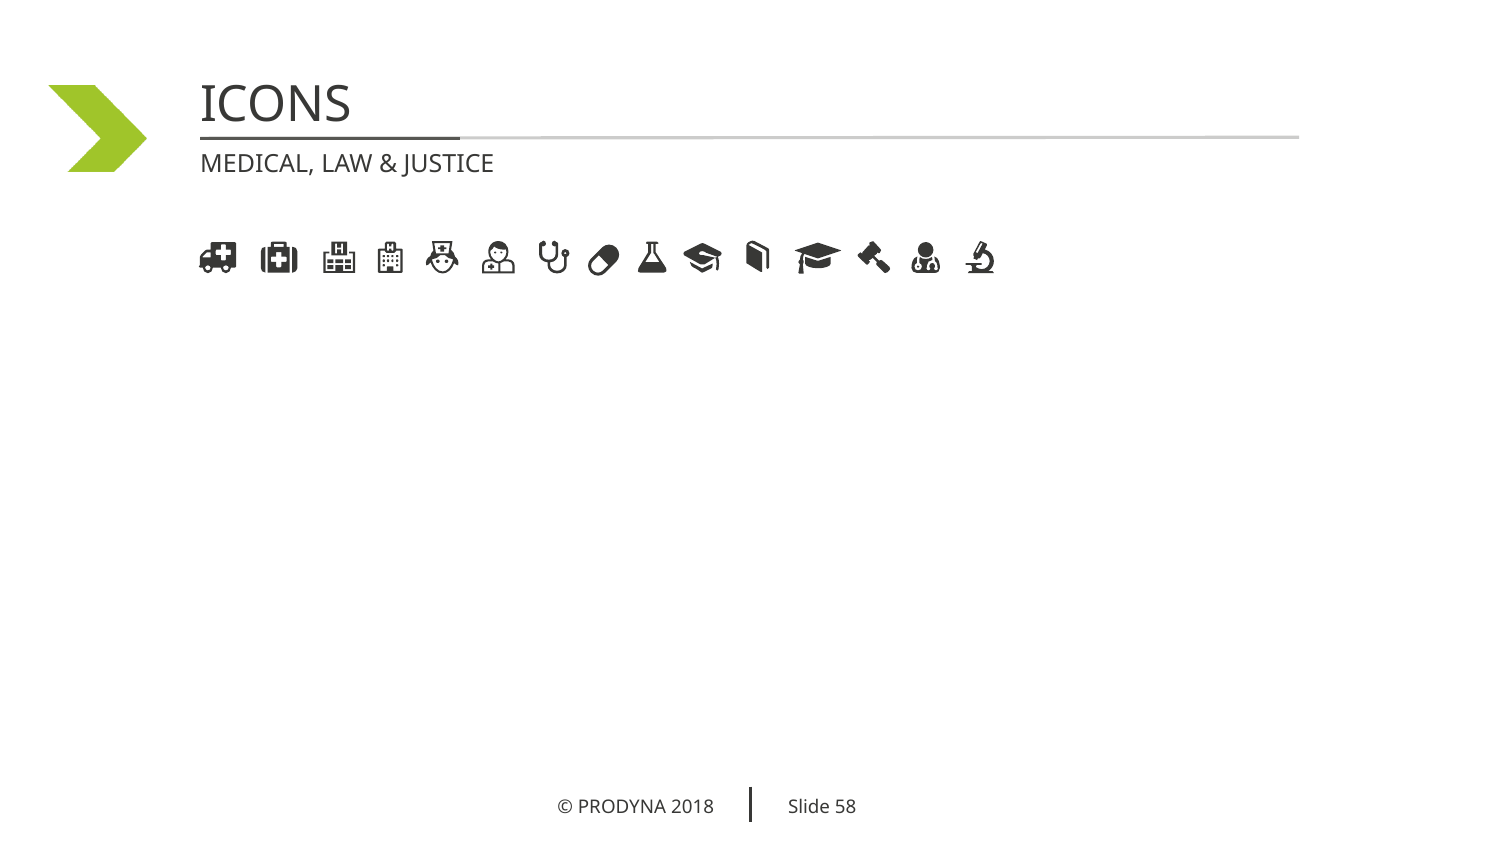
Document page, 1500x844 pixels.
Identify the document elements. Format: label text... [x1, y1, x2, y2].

text_box [292, 246, 298, 273]
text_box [425, 240, 460, 274]
text_box [377, 241, 403, 273]
text_box [746, 240, 770, 272]
text_box [794, 242, 842, 274]
text_box [965, 241, 994, 274]
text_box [323, 241, 356, 273]
text_box [683, 243, 722, 271]
text_box [857, 241, 891, 274]
text_box [637, 241, 667, 273]
text_box [539, 240, 570, 274]
list ICONS [185, 71, 1299, 132]
text_box [267, 241, 290, 273]
text_box [689, 261, 713, 273]
picture [48, 85, 147, 172]
text_box [198, 242, 237, 274]
text_box [588, 244, 620, 276]
list MEDICAL, LaW & JUSTICE [185, 143, 1298, 173]
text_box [482, 240, 515, 274]
text_box [260, 246, 266, 273]
text_box [911, 242, 940, 273]
